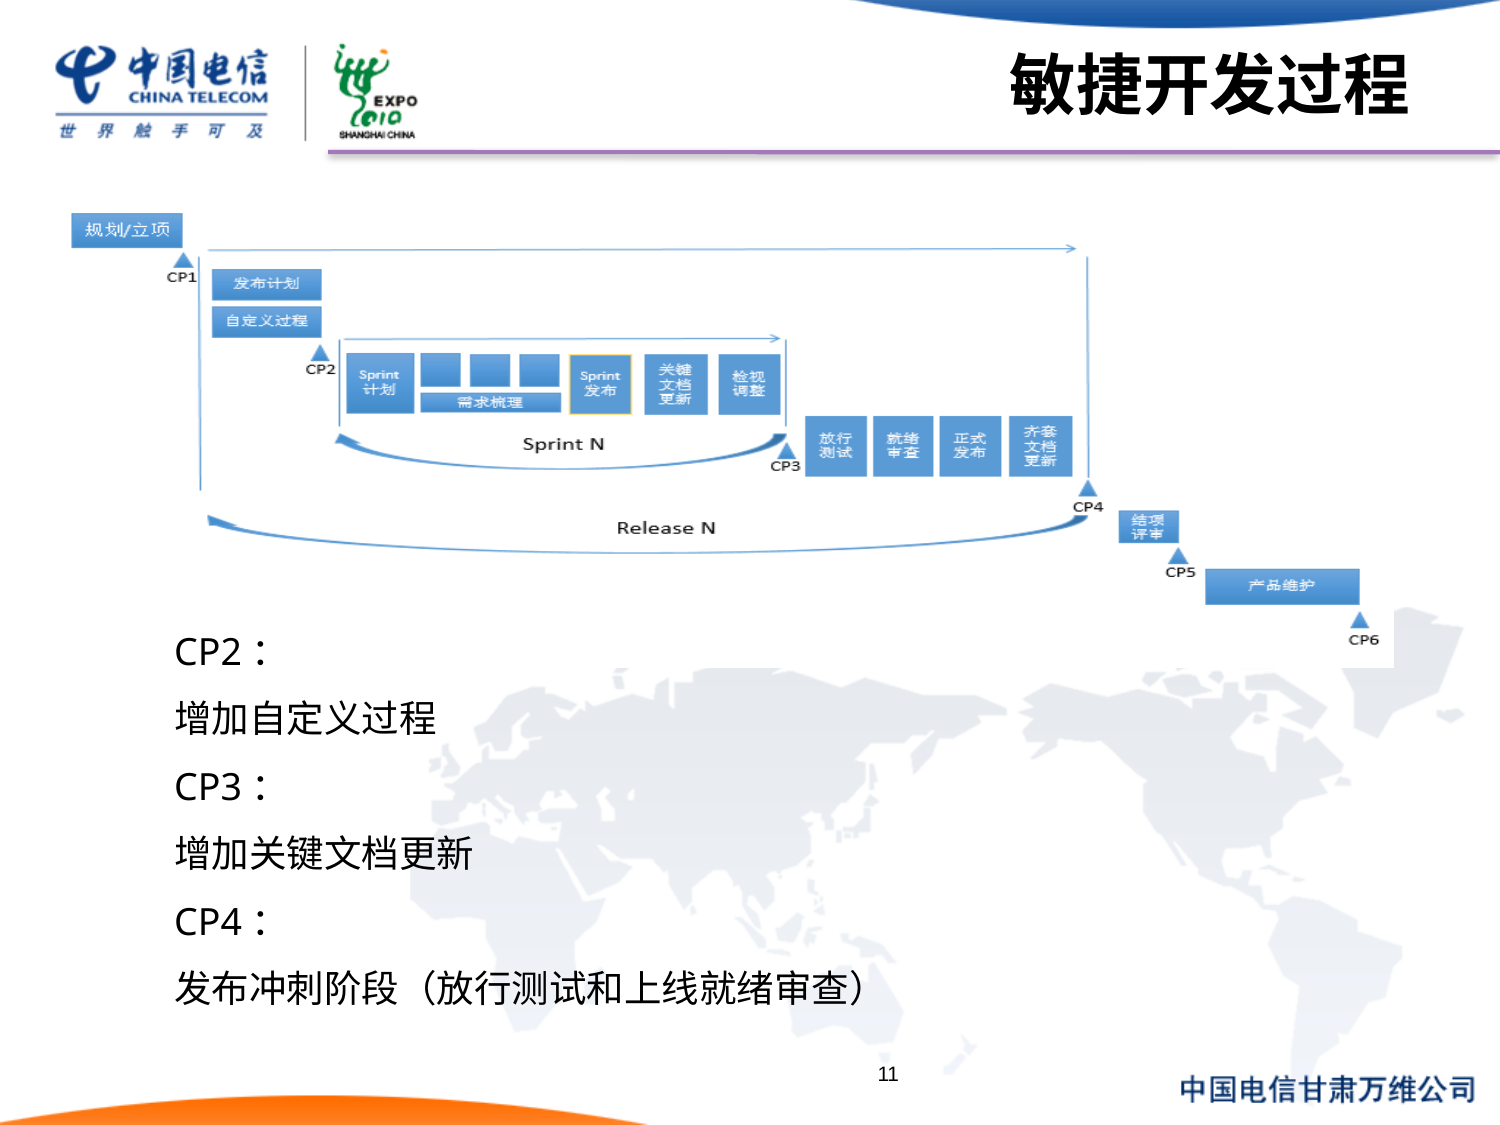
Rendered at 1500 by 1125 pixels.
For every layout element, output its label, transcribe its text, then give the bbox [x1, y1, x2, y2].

title 敏捷开发过程 [445, 23, 1426, 143]
text_box CP2： 增加自定义过程 CP3： 增加关键文档更新 CP4： 发布冲刺阶段（放行测试和上线就绪审查） [159, 677, 1002, 1018]
picture [0, 0, 1500, 1125]
slide_number 11 [564, 1042, 914, 1103]
